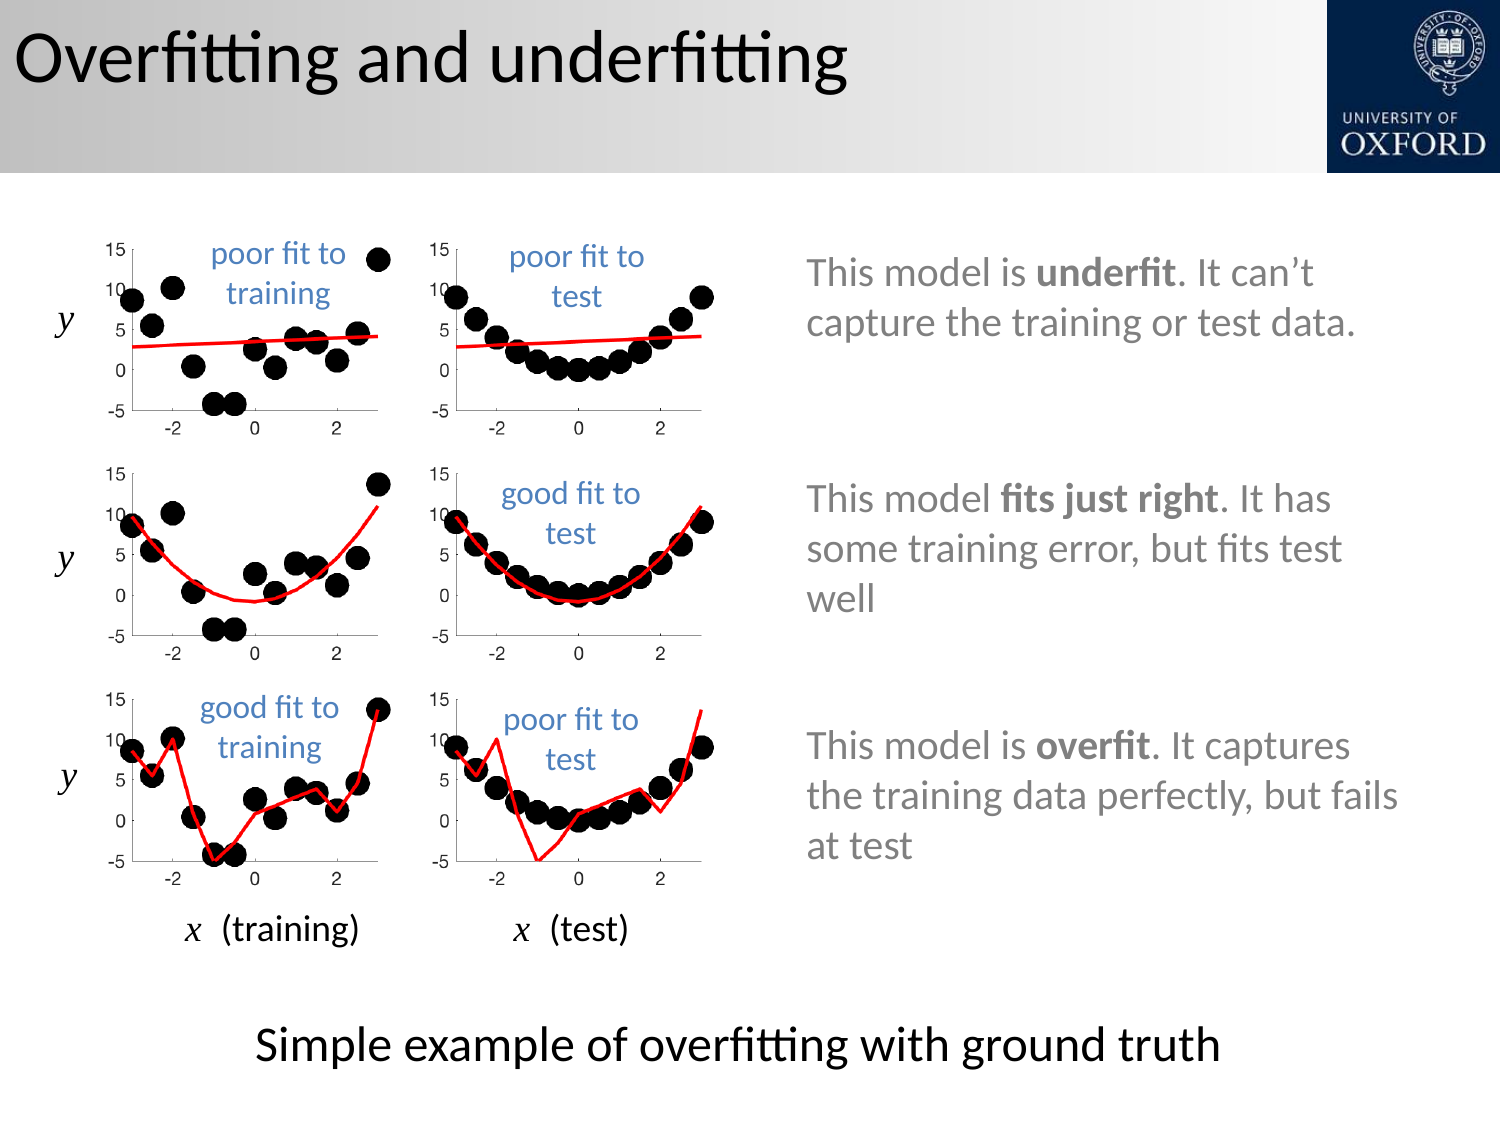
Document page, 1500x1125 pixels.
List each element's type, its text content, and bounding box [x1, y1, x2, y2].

text_box x (test) [498, 930, 716, 956]
text_box This model fits just right. It has some training error, but fits test well [791, 463, 1417, 649]
picture [1327, 0, 1500, 173]
text_box y [42, 524, 76, 585]
picture [81, 219, 751, 922]
text_box y [45, 743, 76, 803]
text_box This model is overfit. It captures the training data perfectly, but fails at test [791, 710, 1417, 895]
text_box x (training) [170, 930, 387, 956]
text_box This model is underfit. It can’t capture the training or test data. [791, 237, 1417, 372]
text_box y [42, 285, 76, 345]
text_box Overfitting and underfitting [0, 0, 1294, 105]
text_box [0, 0, 1325, 173]
